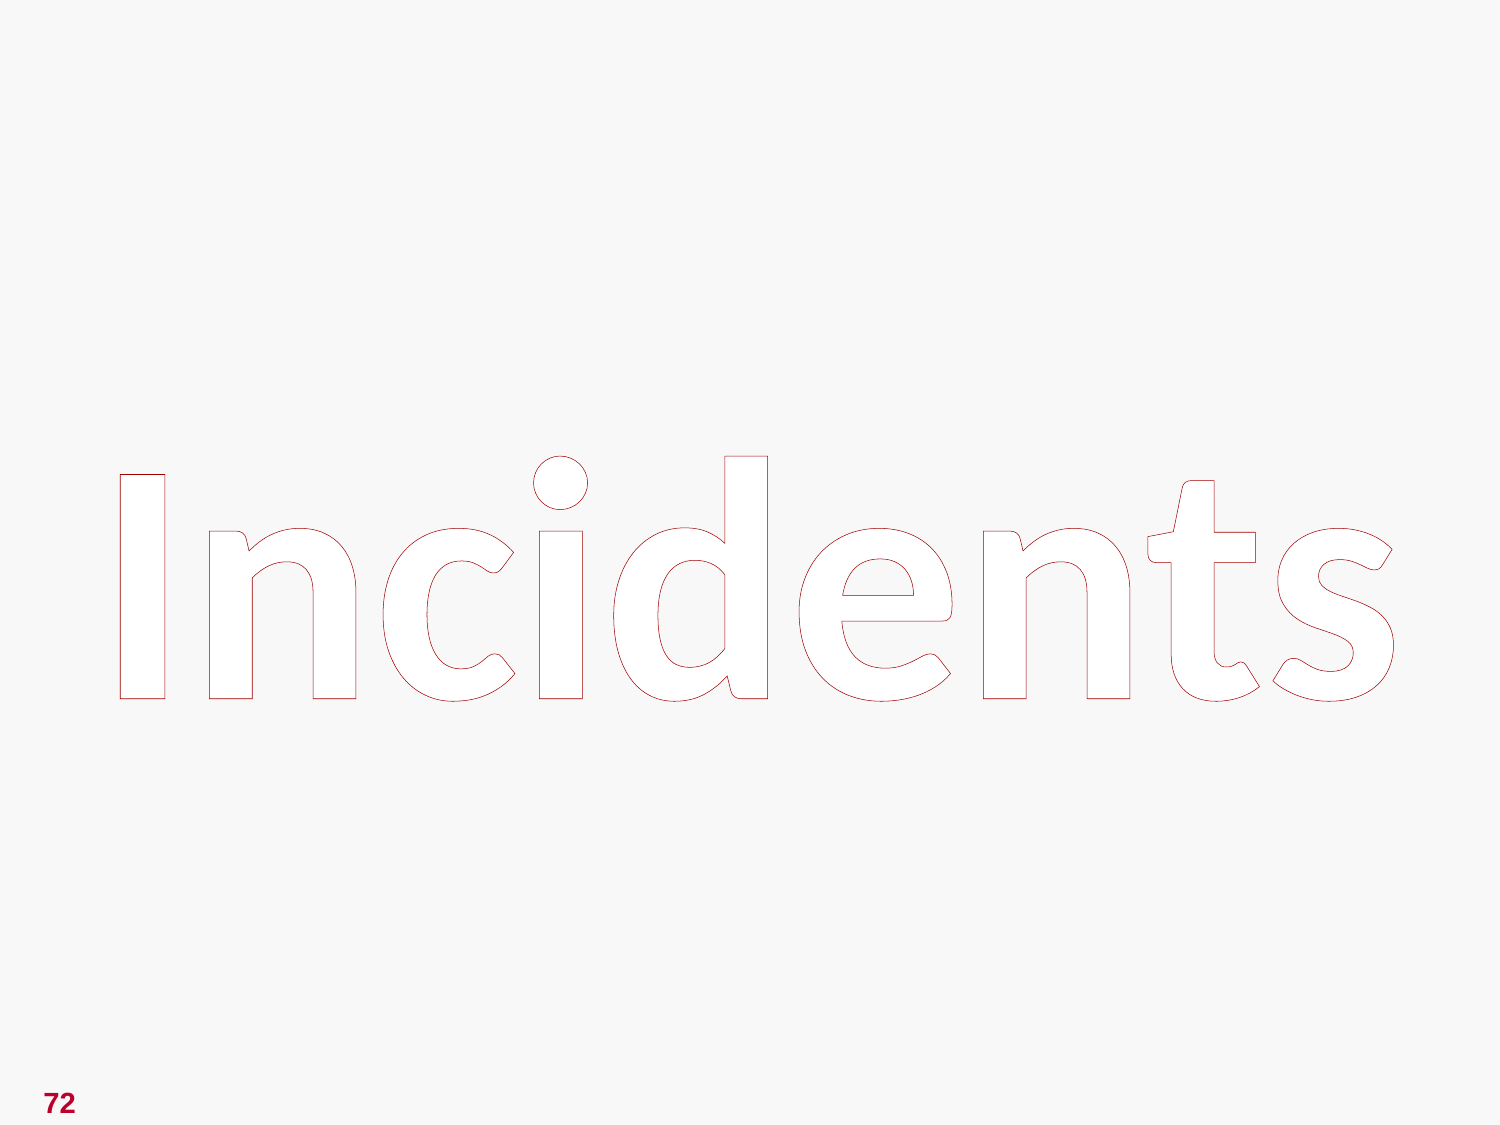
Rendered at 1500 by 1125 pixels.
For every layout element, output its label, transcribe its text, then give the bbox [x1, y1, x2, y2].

text_box Incidents [0, 345, 1500, 776]
